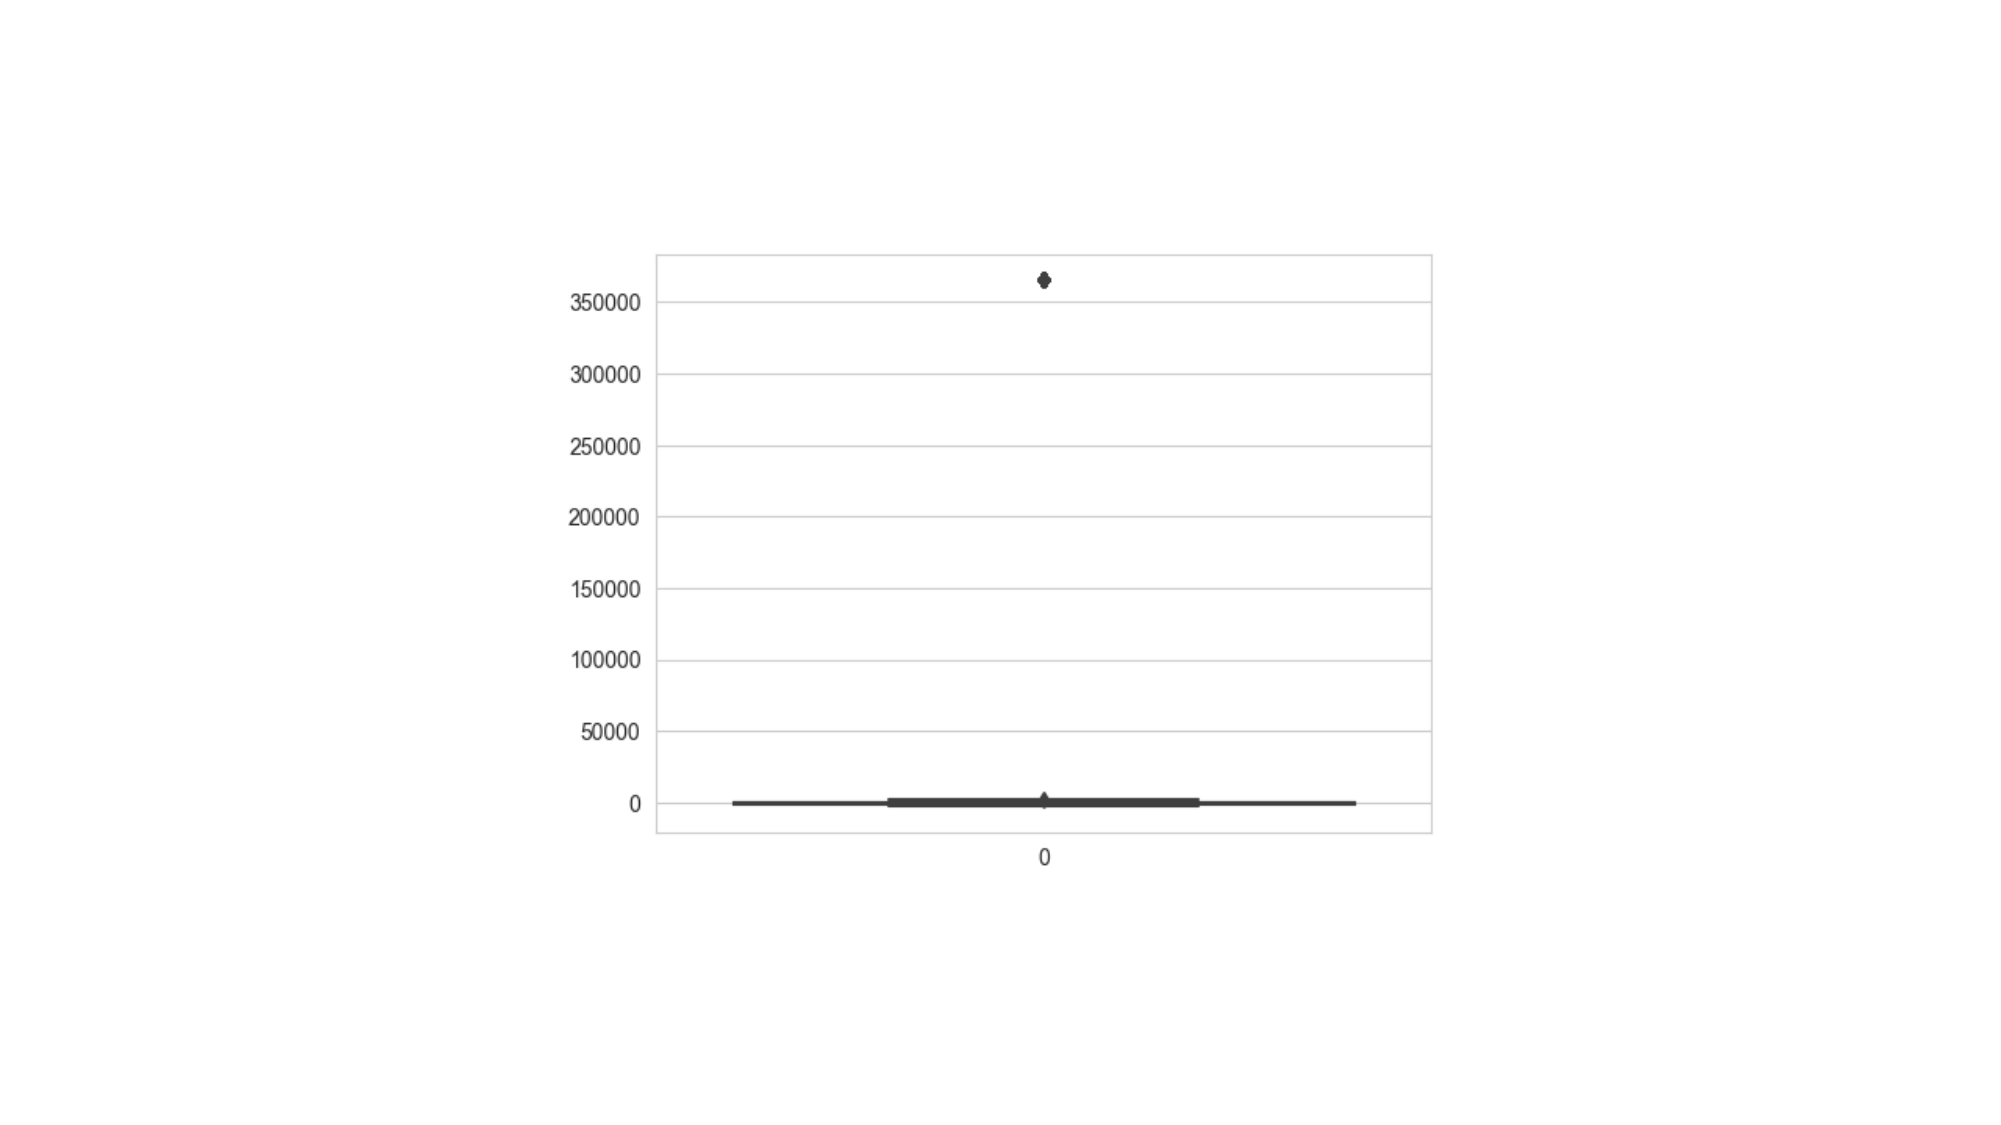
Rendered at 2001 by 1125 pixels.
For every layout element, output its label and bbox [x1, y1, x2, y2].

picture [553, 239, 1447, 886]
